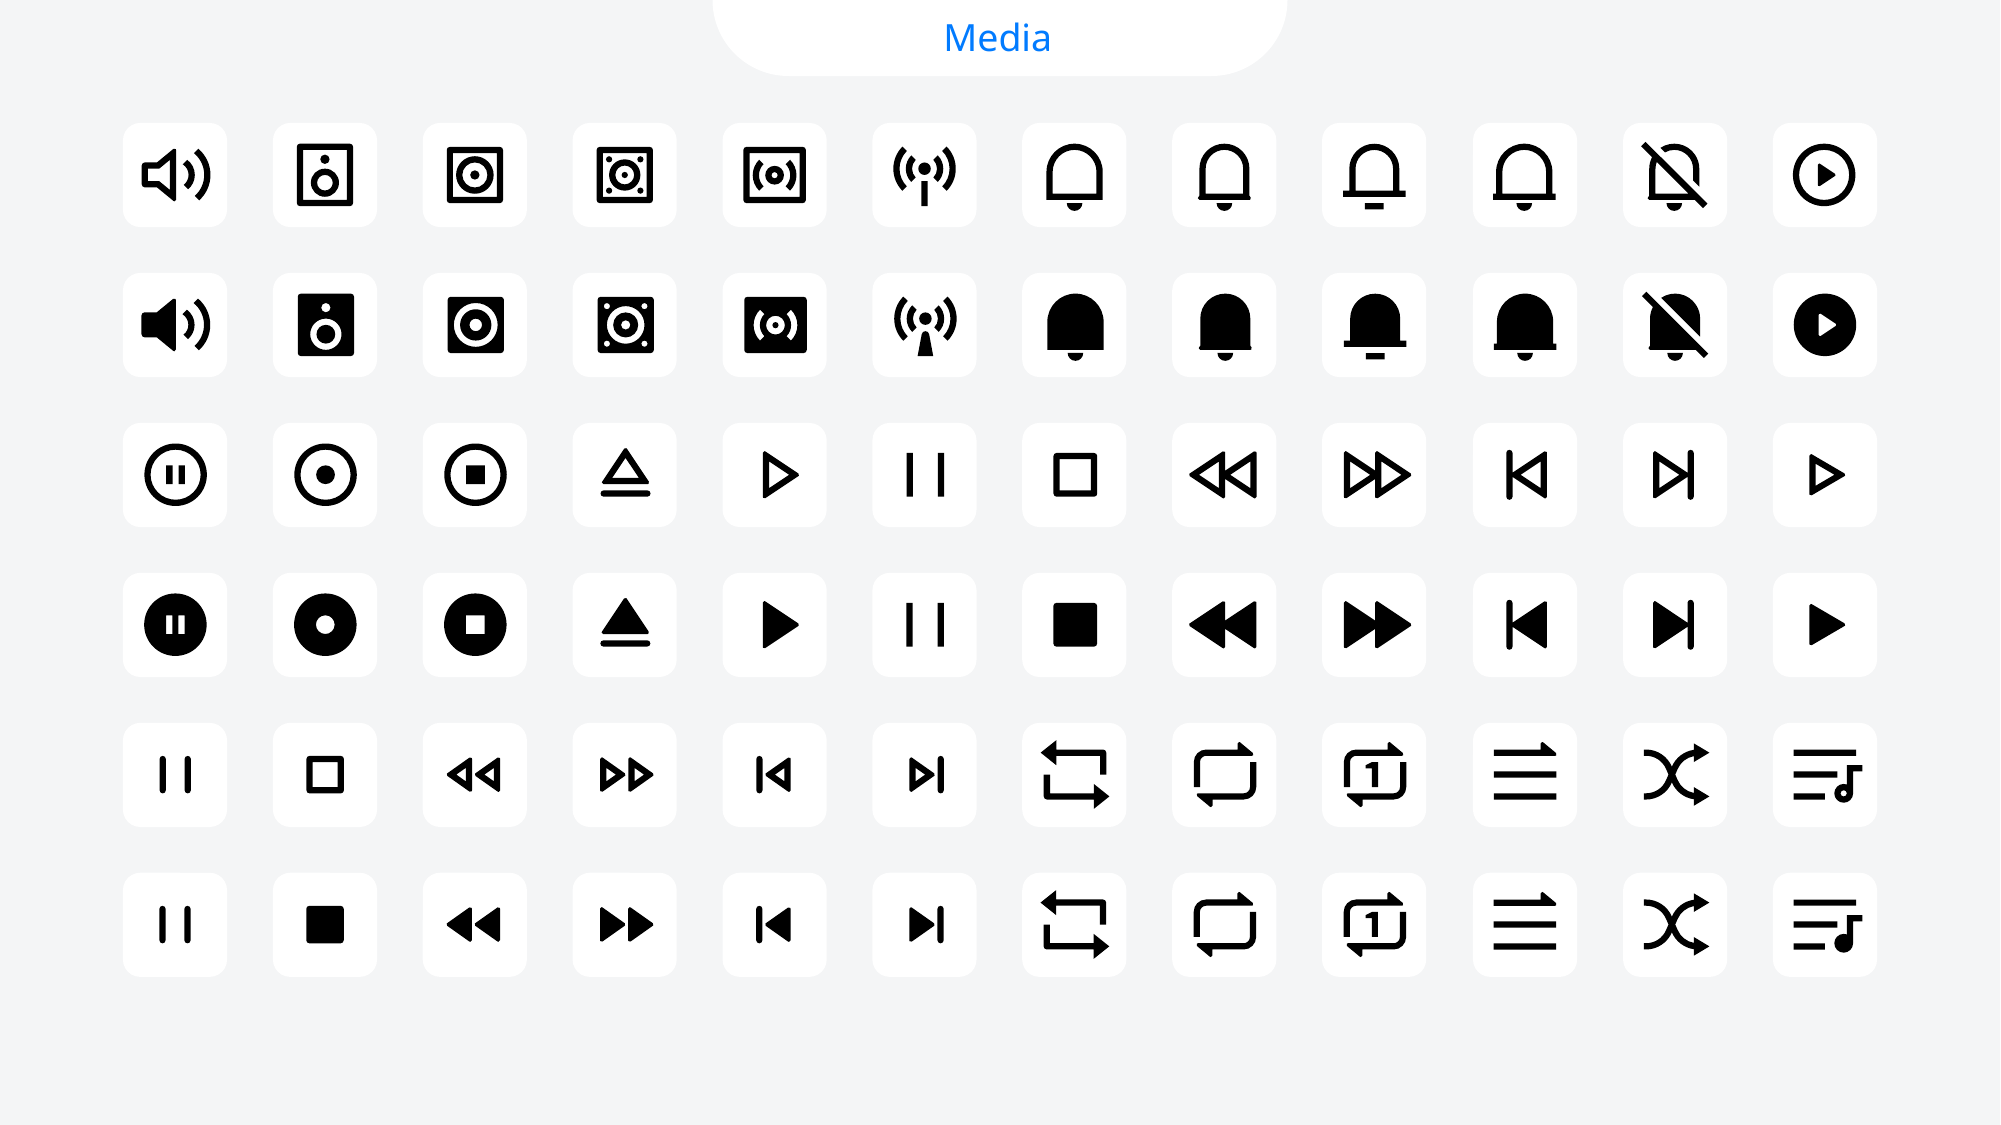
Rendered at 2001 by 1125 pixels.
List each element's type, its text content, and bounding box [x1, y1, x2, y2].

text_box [1787, 287, 1863, 363]
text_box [737, 437, 813, 513]
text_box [1187, 437, 1263, 513]
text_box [1337, 737, 1413, 813]
text_box [711, 0, 1289, 78]
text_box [738, 287, 814, 363]
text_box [887, 137, 963, 213]
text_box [1487, 886, 1563, 962]
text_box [887, 737, 963, 813]
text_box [437, 587, 513, 663]
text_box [1187, 287, 1263, 363]
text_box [137, 737, 213, 813]
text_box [287, 587, 363, 663]
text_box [138, 137, 214, 213]
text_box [1337, 437, 1413, 513]
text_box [1337, 587, 1413, 663]
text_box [437, 886, 513, 962]
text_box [288, 287, 364, 363]
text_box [1336, 137, 1412, 213]
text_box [1487, 437, 1563, 513]
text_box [1487, 737, 1563, 813]
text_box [1036, 137, 1112, 213]
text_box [1637, 737, 1713, 813]
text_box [737, 587, 813, 663]
text_box Media [838, 6, 1158, 67]
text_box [1786, 137, 1862, 213]
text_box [438, 287, 514, 363]
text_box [1787, 886, 1863, 962]
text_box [1187, 737, 1263, 813]
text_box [1337, 886, 1413, 962]
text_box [1337, 287, 1413, 363]
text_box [587, 137, 663, 213]
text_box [1486, 137, 1562, 213]
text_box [1187, 587, 1263, 663]
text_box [1487, 287, 1563, 363]
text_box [887, 437, 963, 513]
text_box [737, 737, 813, 813]
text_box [1037, 437, 1113, 513]
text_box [887, 886, 963, 962]
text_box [587, 437, 663, 513]
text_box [1186, 137, 1262, 213]
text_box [287, 137, 363, 213]
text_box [887, 287, 963, 363]
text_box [437, 137, 513, 213]
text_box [1037, 287, 1113, 363]
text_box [1637, 587, 1713, 663]
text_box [887, 587, 963, 663]
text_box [1037, 886, 1113, 962]
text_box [1637, 287, 1713, 363]
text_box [1037, 737, 1113, 813]
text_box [1787, 587, 1863, 663]
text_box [1487, 587, 1563, 663]
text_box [737, 137, 813, 213]
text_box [1187, 886, 1263, 962]
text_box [138, 287, 214, 363]
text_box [137, 886, 213, 962]
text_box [588, 287, 664, 363]
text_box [1787, 737, 1863, 813]
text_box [138, 437, 214, 513]
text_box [287, 737, 363, 813]
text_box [287, 886, 363, 962]
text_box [1637, 886, 1713, 962]
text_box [437, 737, 513, 813]
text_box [1637, 437, 1713, 513]
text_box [1787, 437, 1863, 513]
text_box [1636, 137, 1712, 213]
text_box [1037, 587, 1113, 663]
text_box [587, 587, 663, 663]
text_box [587, 886, 663, 962]
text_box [587, 737, 663, 813]
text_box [737, 886, 813, 962]
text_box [288, 437, 364, 513]
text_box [437, 437, 513, 513]
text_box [137, 587, 213, 663]
